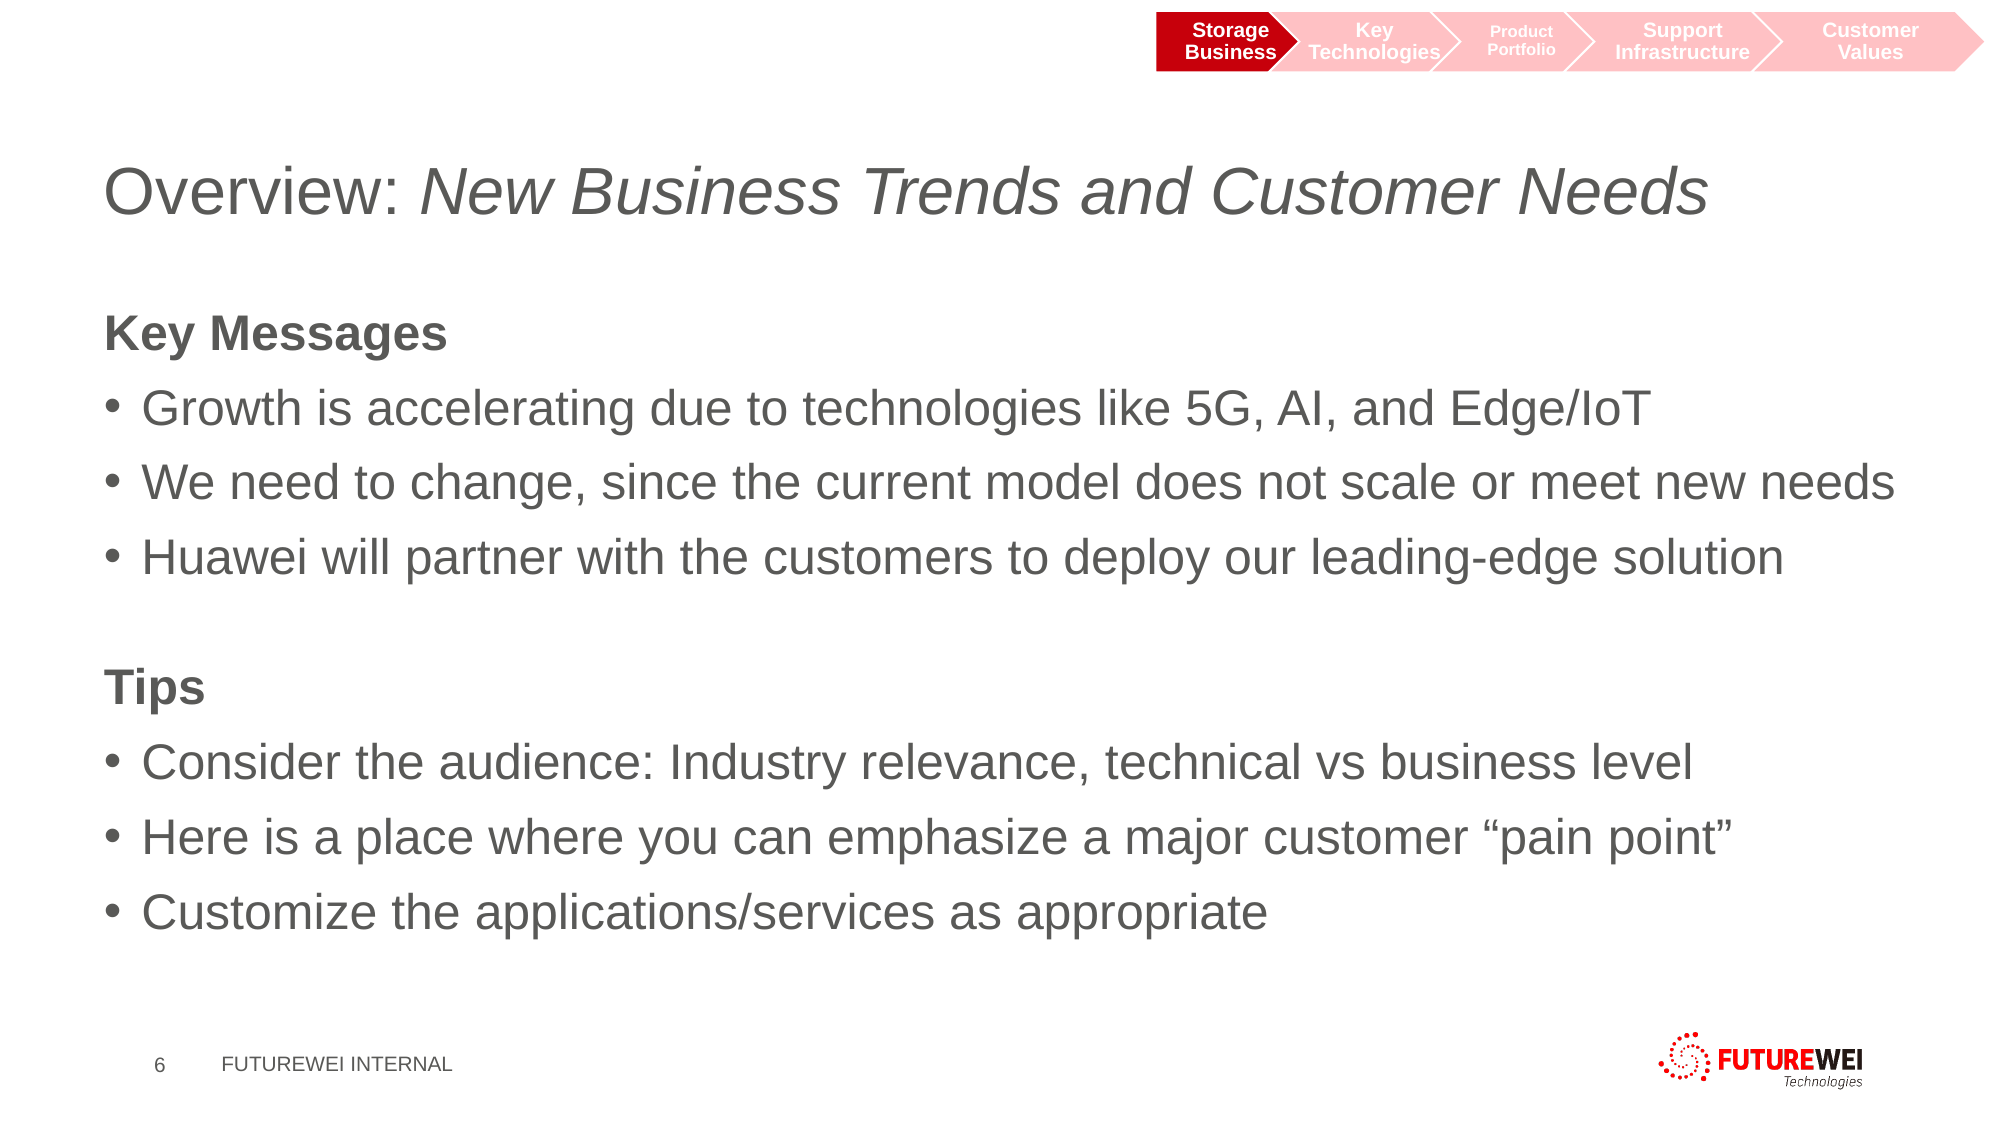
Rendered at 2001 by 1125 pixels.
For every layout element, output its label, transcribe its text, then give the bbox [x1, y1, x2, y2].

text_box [1154, 10, 1987, 73]
title Overview: New Business Trends and Customer Needs [88, 50, 1814, 237]
list Key Messages Growth is accelerating due to technologies like 5G, AI, and Edge/IoT We need to change, since the current model does not scale or meet new needs Huawei will partner with the customers to deploy our leading-edge solution Tips Consider the audience: Industry relevance, technical vs business level Here is a place where you can emphasize a major customer “pain point” Customize the applications/services as appropriate [88, 299, 1920, 1014]
slide_number 6 [117, 1039, 203, 1089]
footer FUTUREWEI INTERNAL [206, 1039, 882, 1088]
picture [1638, 1014, 1882, 1102]
